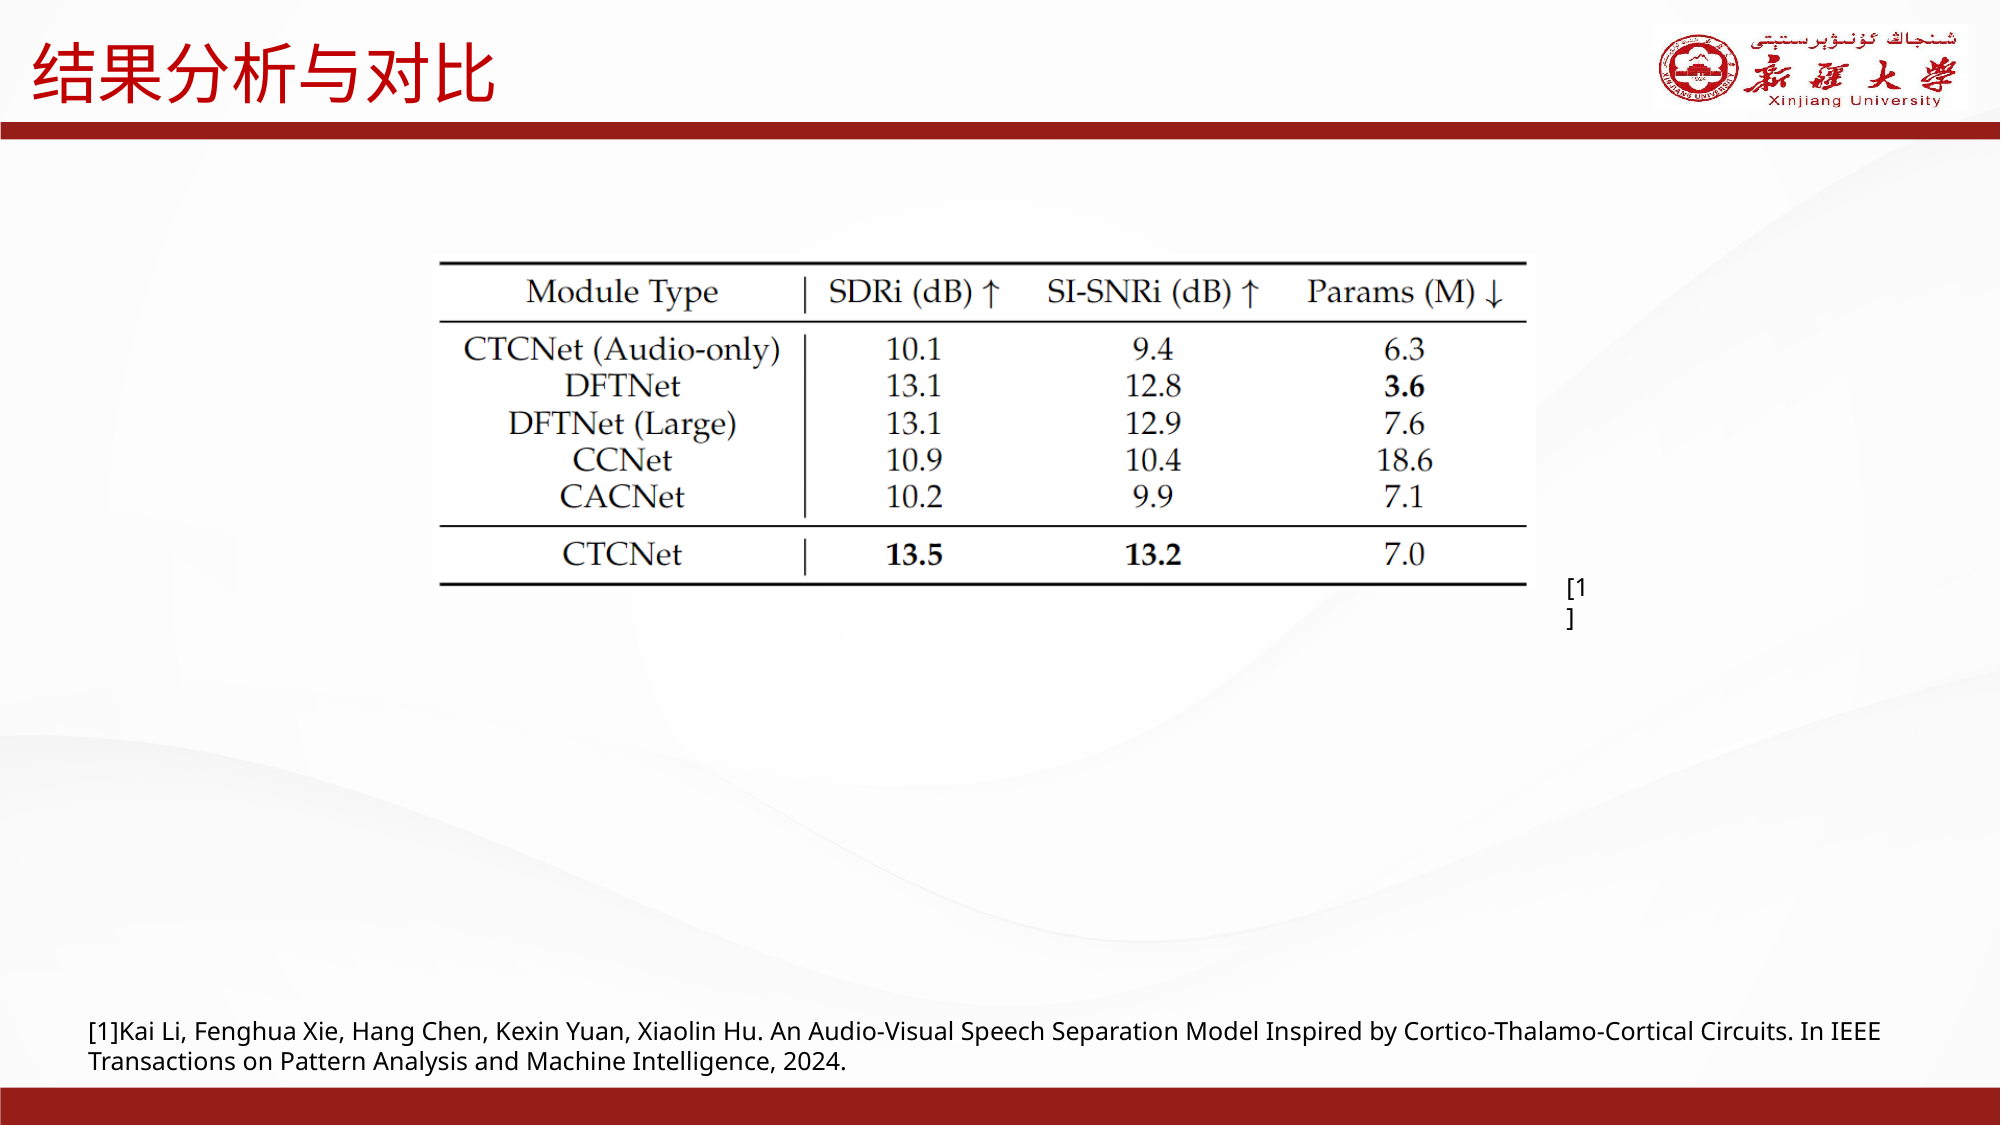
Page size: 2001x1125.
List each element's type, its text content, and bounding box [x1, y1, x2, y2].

text_box [0, 1086, 2000, 1125]
picture [0, 0, 2000, 121]
picture [0, 140, 2000, 1086]
text_box [1] [1551, 564, 1611, 640]
text_box [1]Kai Li, Fenghua Xie, Hang Chen, Kexin Yuan, Xiaolin Hu. An Audio-Visual Speech Separation Model Inspired by Cortico-Thalamo-Cortical Circuits. In IEEE Transactions on Pattern Analysis and Machine Intelligence, 2024. [73, 1008, 1941, 1088]
text_box 结果分析与对比 [31, 24, 1611, 113]
text_box [0, 121, 2000, 140]
